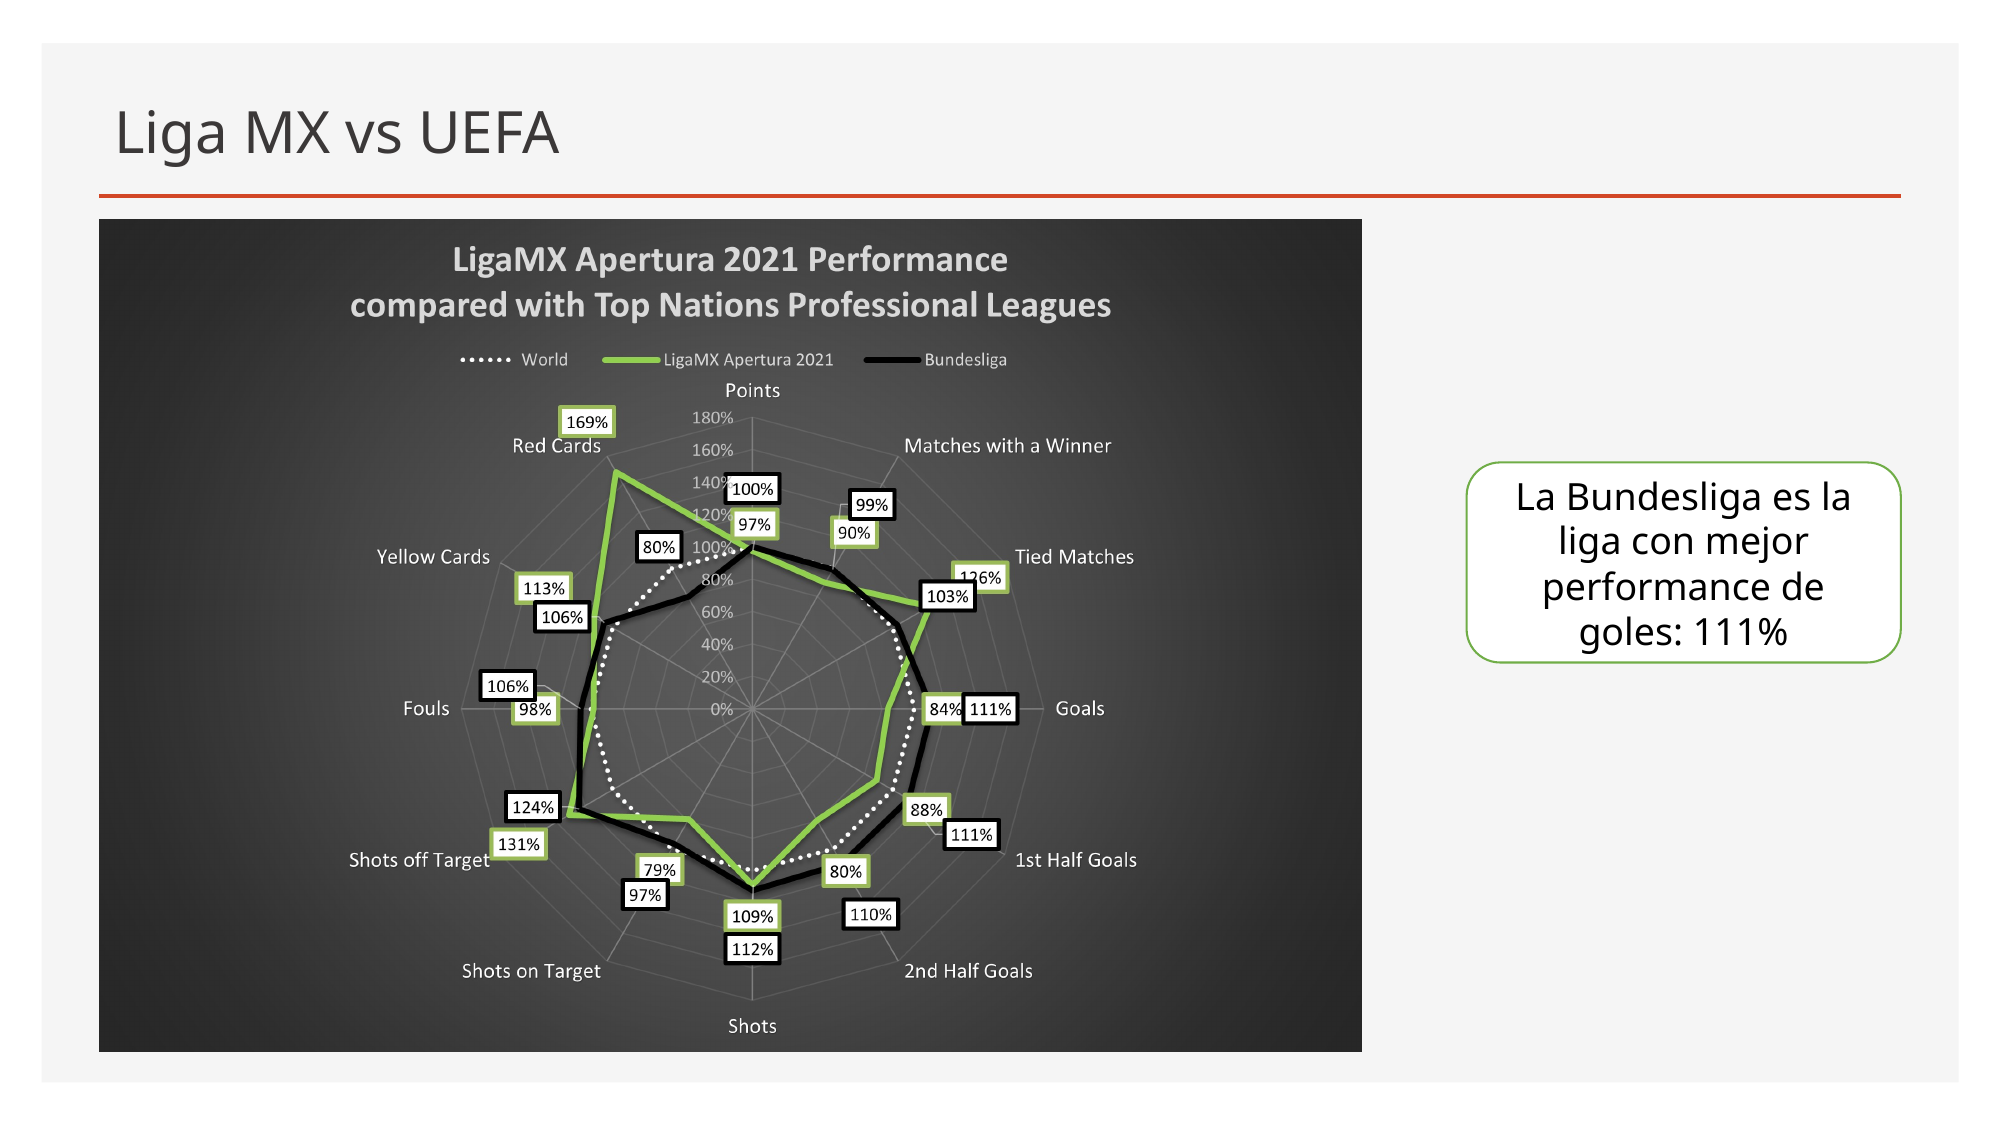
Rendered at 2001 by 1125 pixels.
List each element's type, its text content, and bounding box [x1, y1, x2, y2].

text_box La Bundesliga es la liga con mejor performance de goles: 111% [1465, 461, 1902, 664]
title Liga MX vs UEFA [99, 73, 1901, 197]
picture [99, 219, 1362, 1052]
